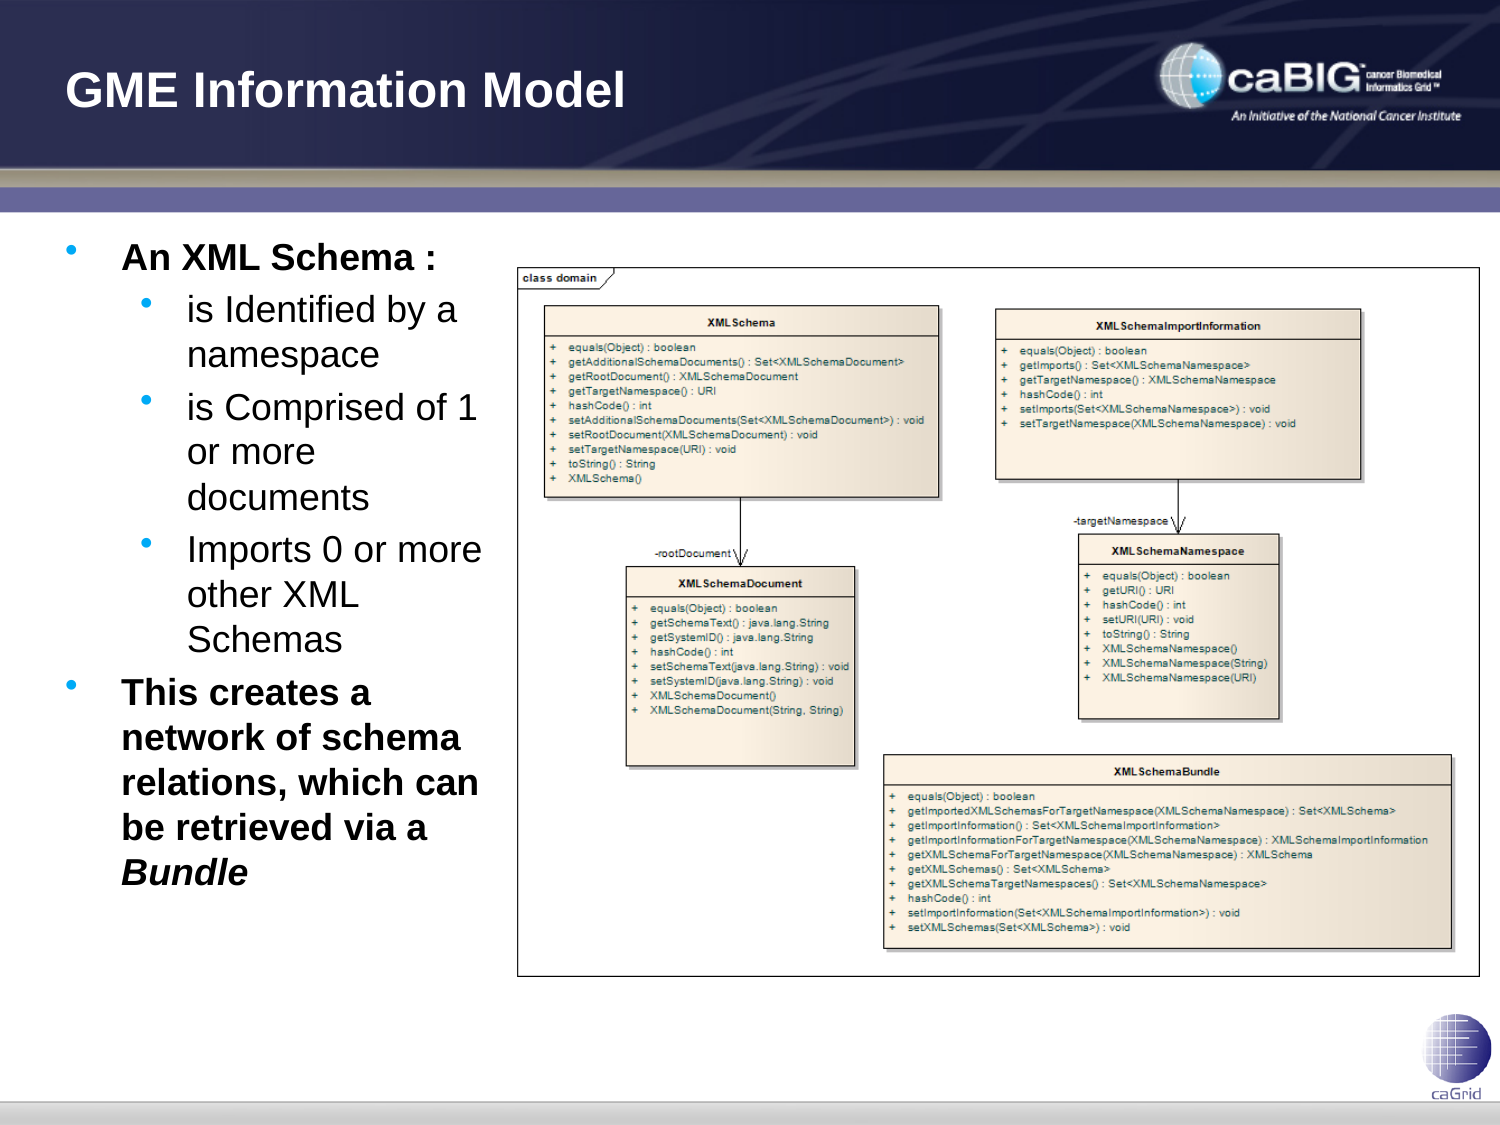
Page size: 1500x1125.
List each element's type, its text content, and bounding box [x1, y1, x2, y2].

list An XML Schema : is Identified by a namespace is Comprised of 1 or more documents Imports 0 or more other XML Schemas This creates a network of schema relations, which can be retrieved via a Bundle [49, 224, 511, 1038]
picture [0, 213, 1500, 1125]
title GME Information Model [49, 0, 1176, 176]
picture [0, 0, 1500, 187]
